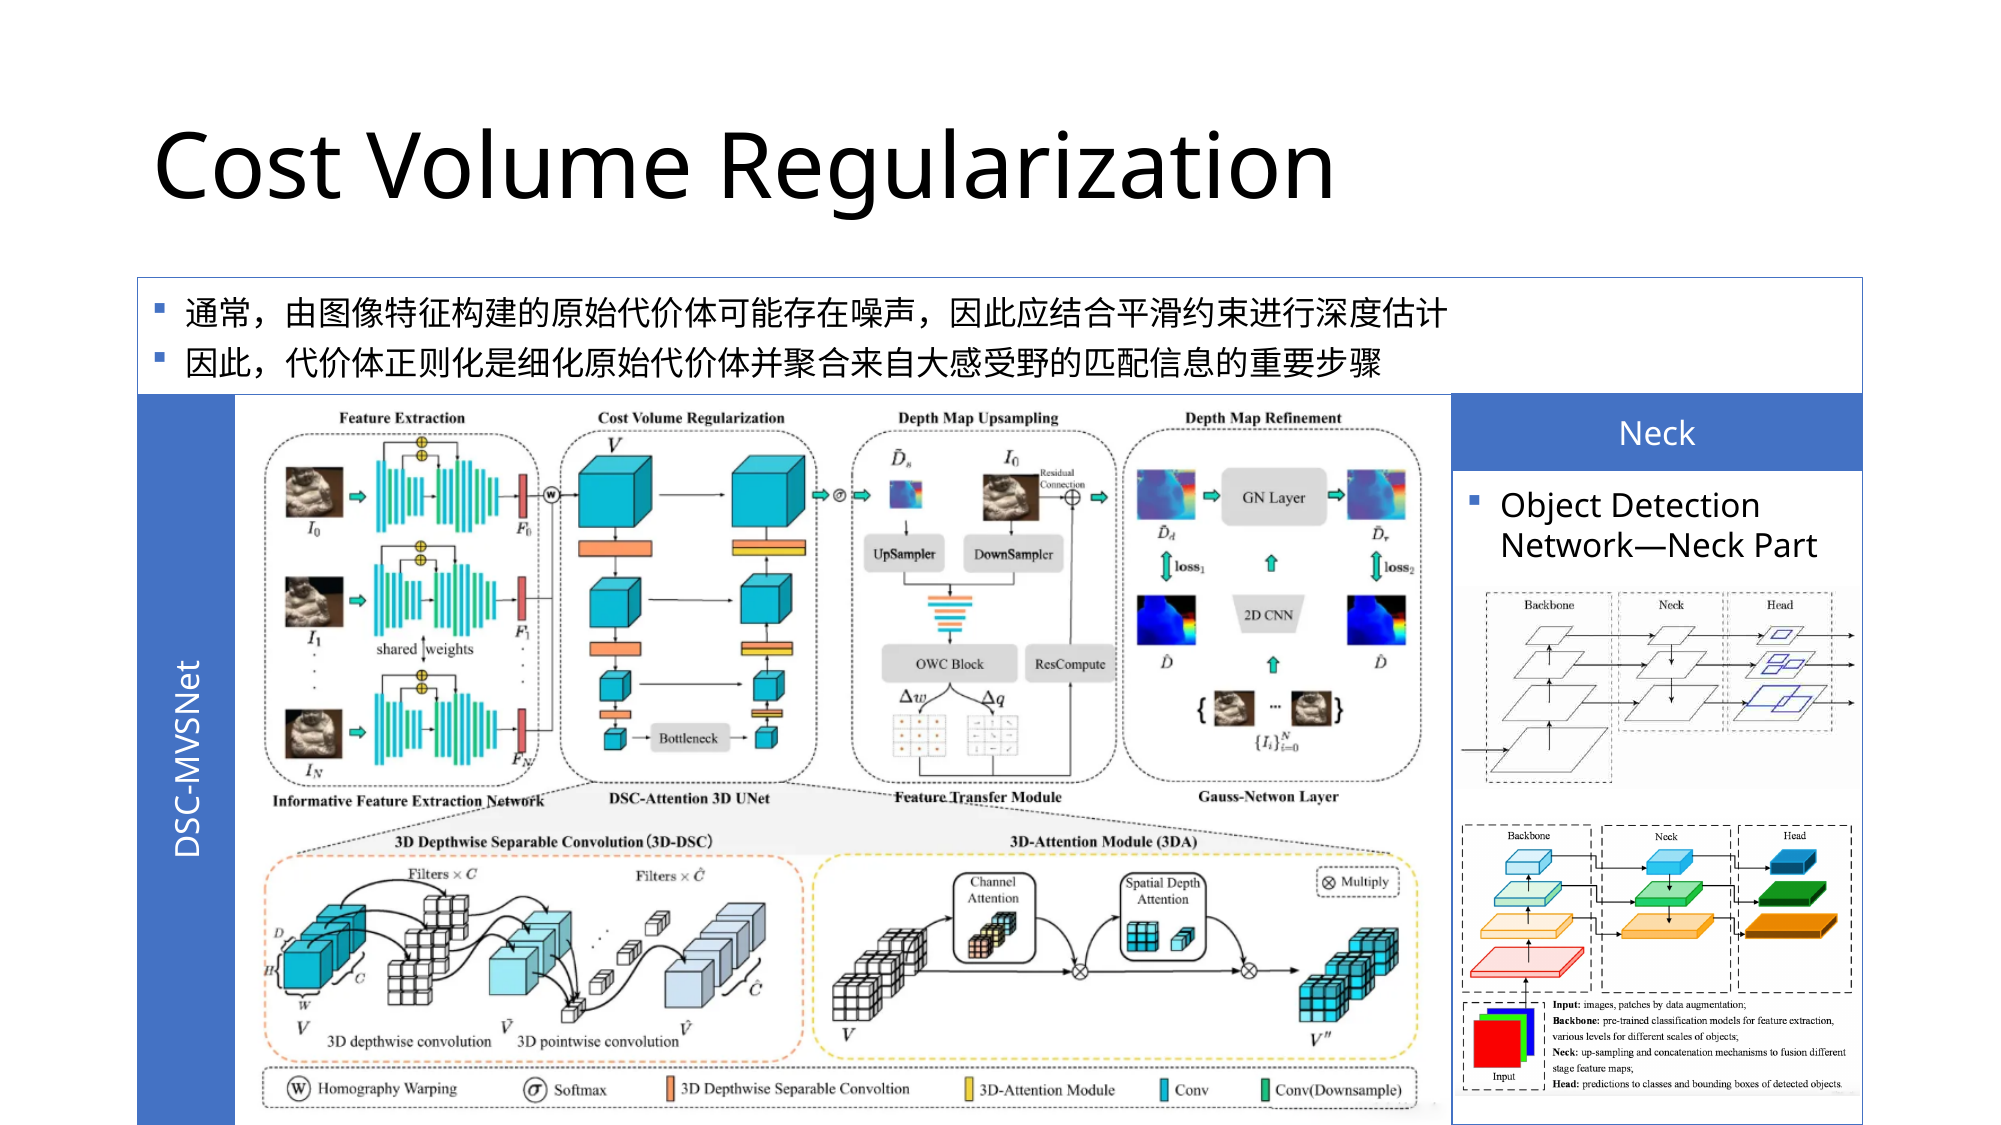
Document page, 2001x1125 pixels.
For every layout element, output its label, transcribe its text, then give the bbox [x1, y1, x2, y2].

picture [1454, 586, 1860, 789]
picture [1455, 818, 1860, 1096]
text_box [137, 394, 1453, 1125]
text_box Object Detection Network—Neck Part [1453, 469, 1863, 1125]
text_box Neck [1453, 394, 1863, 469]
title Cost Volume Regularization [137, 59, 1863, 277]
text_box 通常，由图像特征构建的原始代价体可能存在噪声，因此应结合平滑约束进行深度估计 因此，代价体正则化是细化原始代价体并聚合来自大感受野的匹配信息的重要步骤 [137, 277, 1863, 394]
